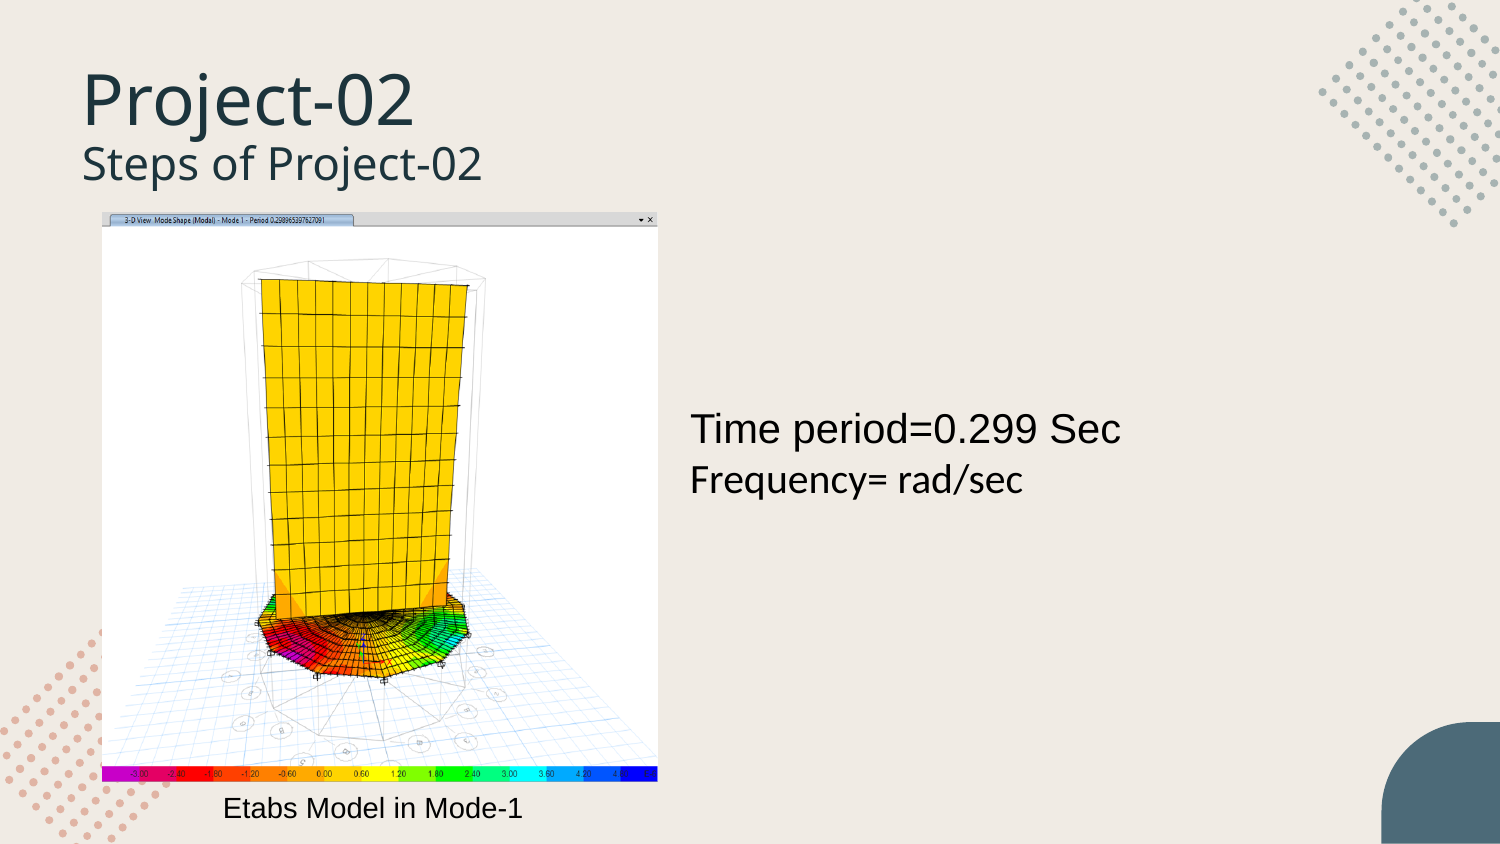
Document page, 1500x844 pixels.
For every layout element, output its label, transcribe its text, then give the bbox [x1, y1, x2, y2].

title Project-02 Steps of Project-02 [66, 57, 1312, 210]
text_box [1317, 0, 1500, 229]
picture [102, 211, 658, 783]
text_box Etabs Model in Mode-1 [208, 791, 612, 832]
